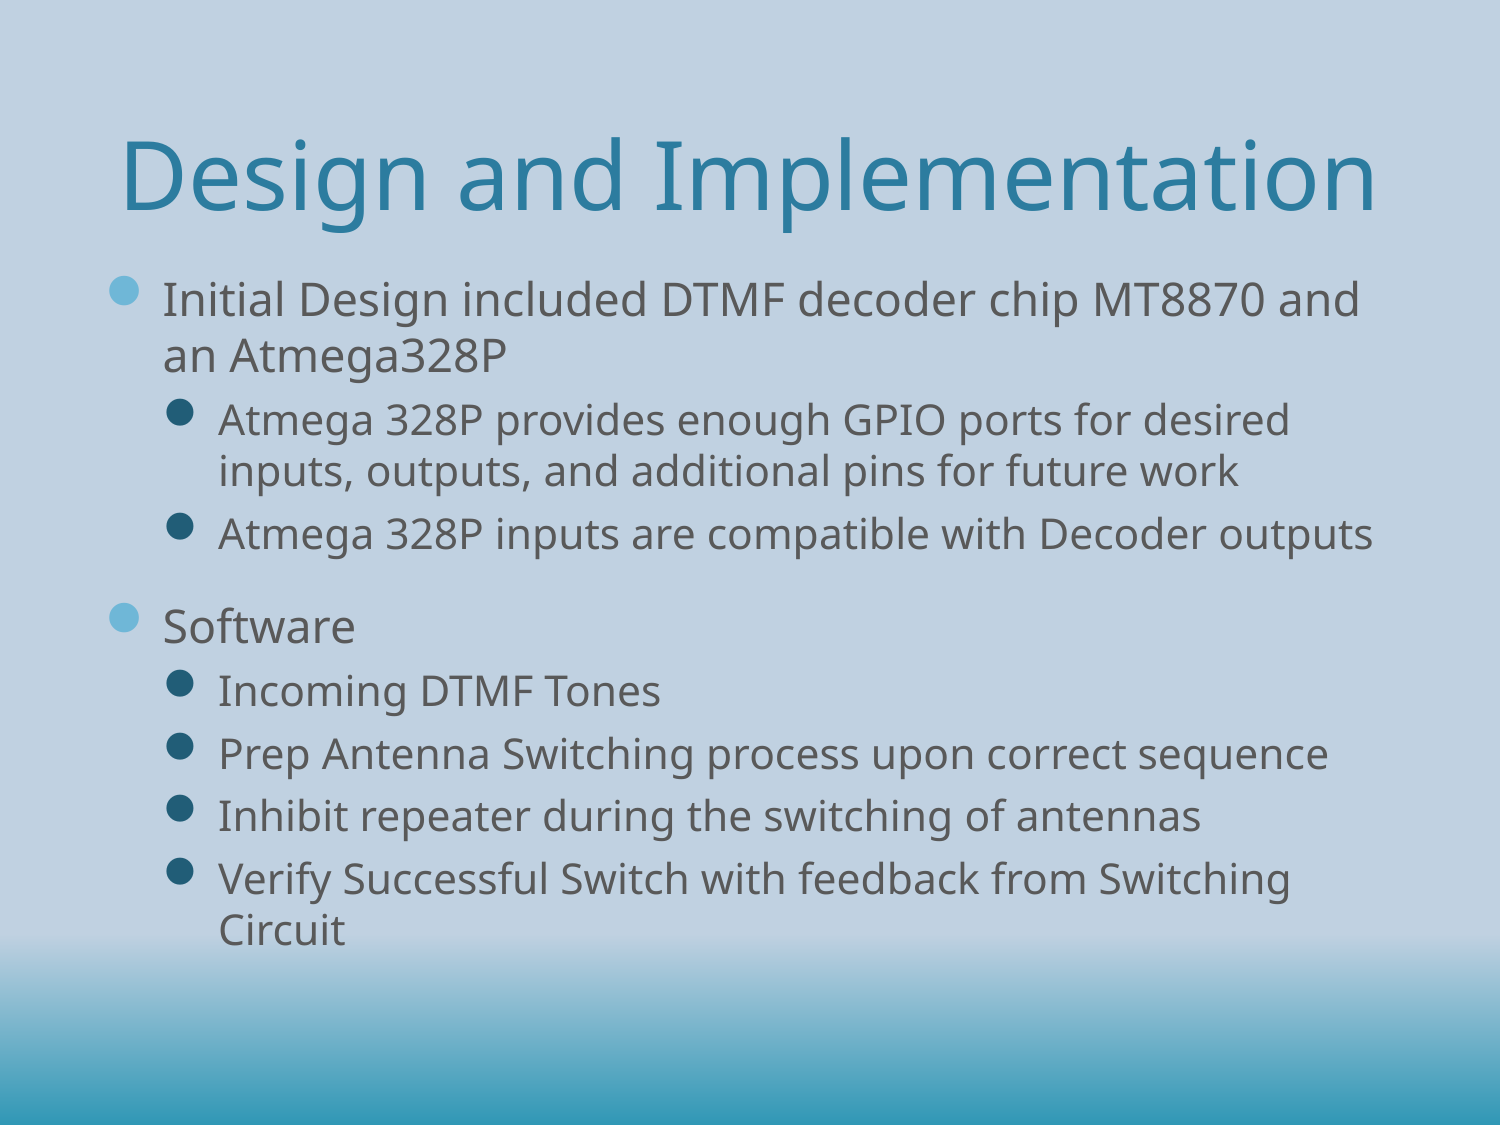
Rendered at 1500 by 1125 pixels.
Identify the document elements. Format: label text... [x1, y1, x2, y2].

title Design and Implementation [90, 17, 1410, 237]
list Initial Design included DTMF decoder chip MT8870 and an Atmega328P Atmega 328P provides enough GPIO ports for desired inputs, outputs, and additional pins for future work Atmega 328P inputs are compatible with Decoder outputs Software Incoming DTMF Tones Prep Antenna Switching process upon correct sequence Inhibit repeater during the switching of antennas Verify Successful Switch with feedback from Switching Circuit [90, 262, 1410, 975]
